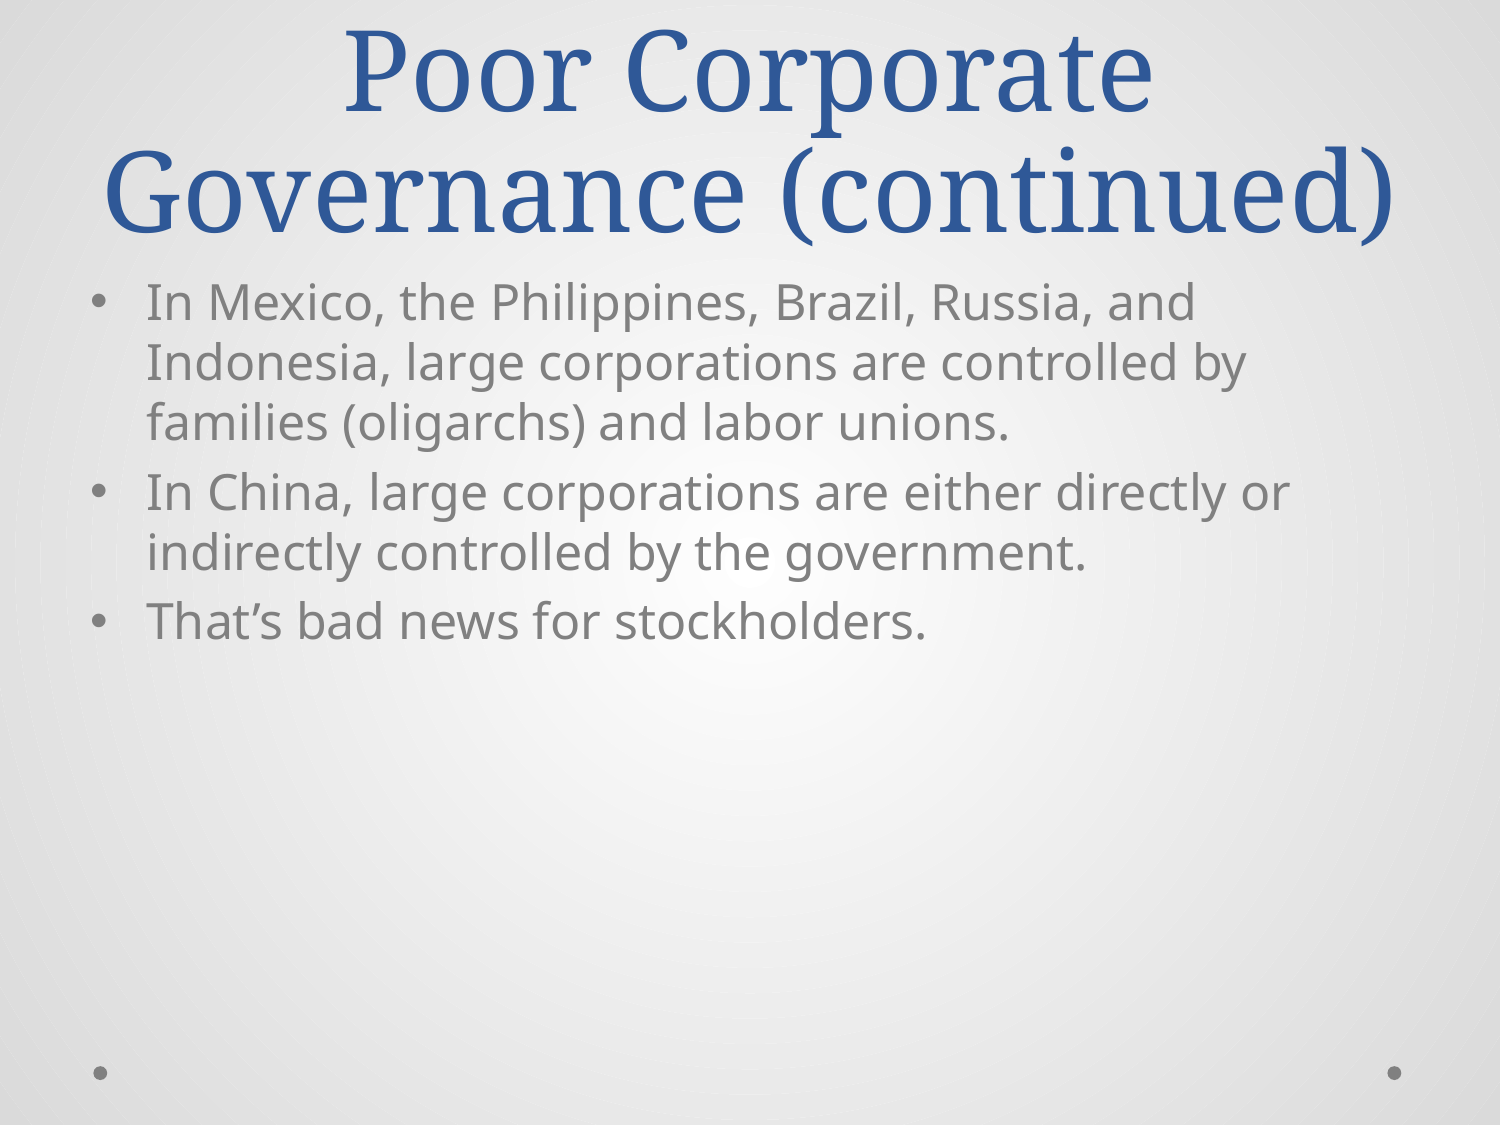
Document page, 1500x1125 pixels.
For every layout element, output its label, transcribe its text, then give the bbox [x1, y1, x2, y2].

list In Mexico, the Philippines, Brazil, Russia, and Indonesia, large corporations are controlled by families (oligarchs) and labor unions. In China, large corporations are either directly or indirectly controlled by the government. That’s bad news for stockholders. [75, 262, 1425, 1005]
title Poor Corporate Governance (continued) [75, 0, 1425, 262]
